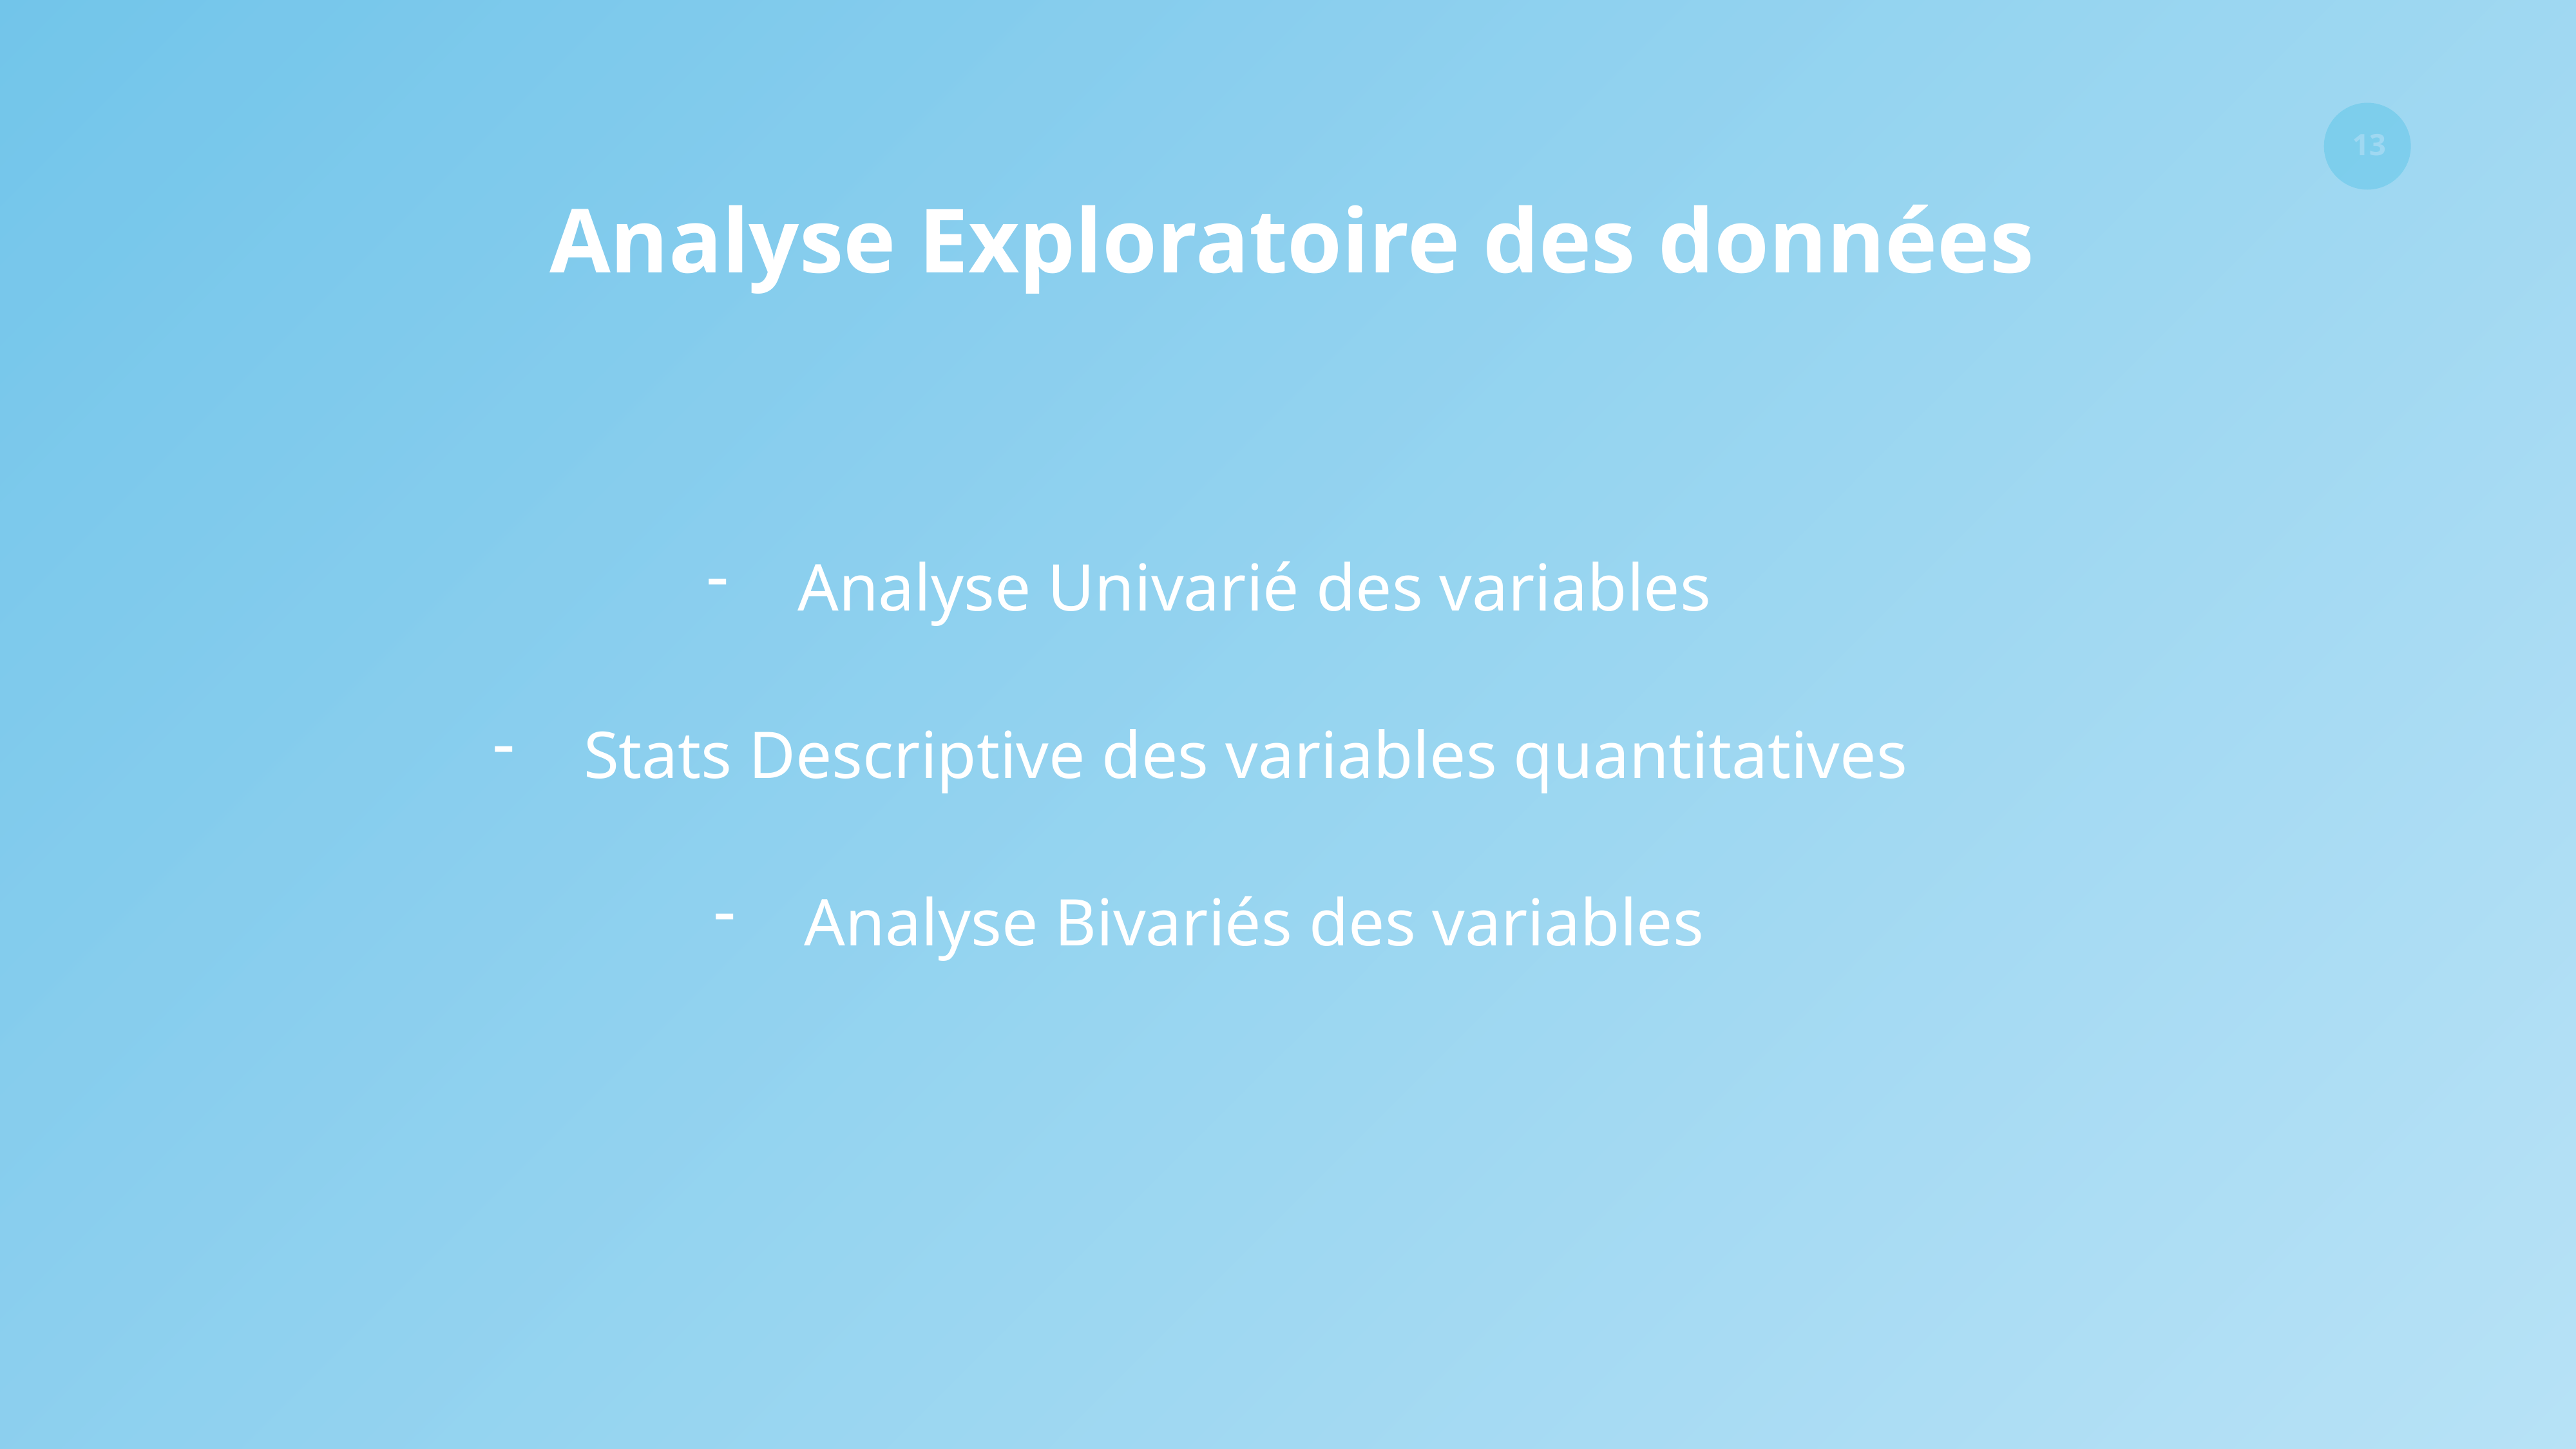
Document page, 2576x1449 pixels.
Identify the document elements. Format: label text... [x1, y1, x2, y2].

text_box Analyse Exploratoire des données [540, 78, 2036, 291]
text_box Analyse Univarié des variables Stats Descriptive des variables quantitatives Analyse Bivariés des variables [0, 458, 2473, 1180]
text_box [0, 0, 2576, 1449]
